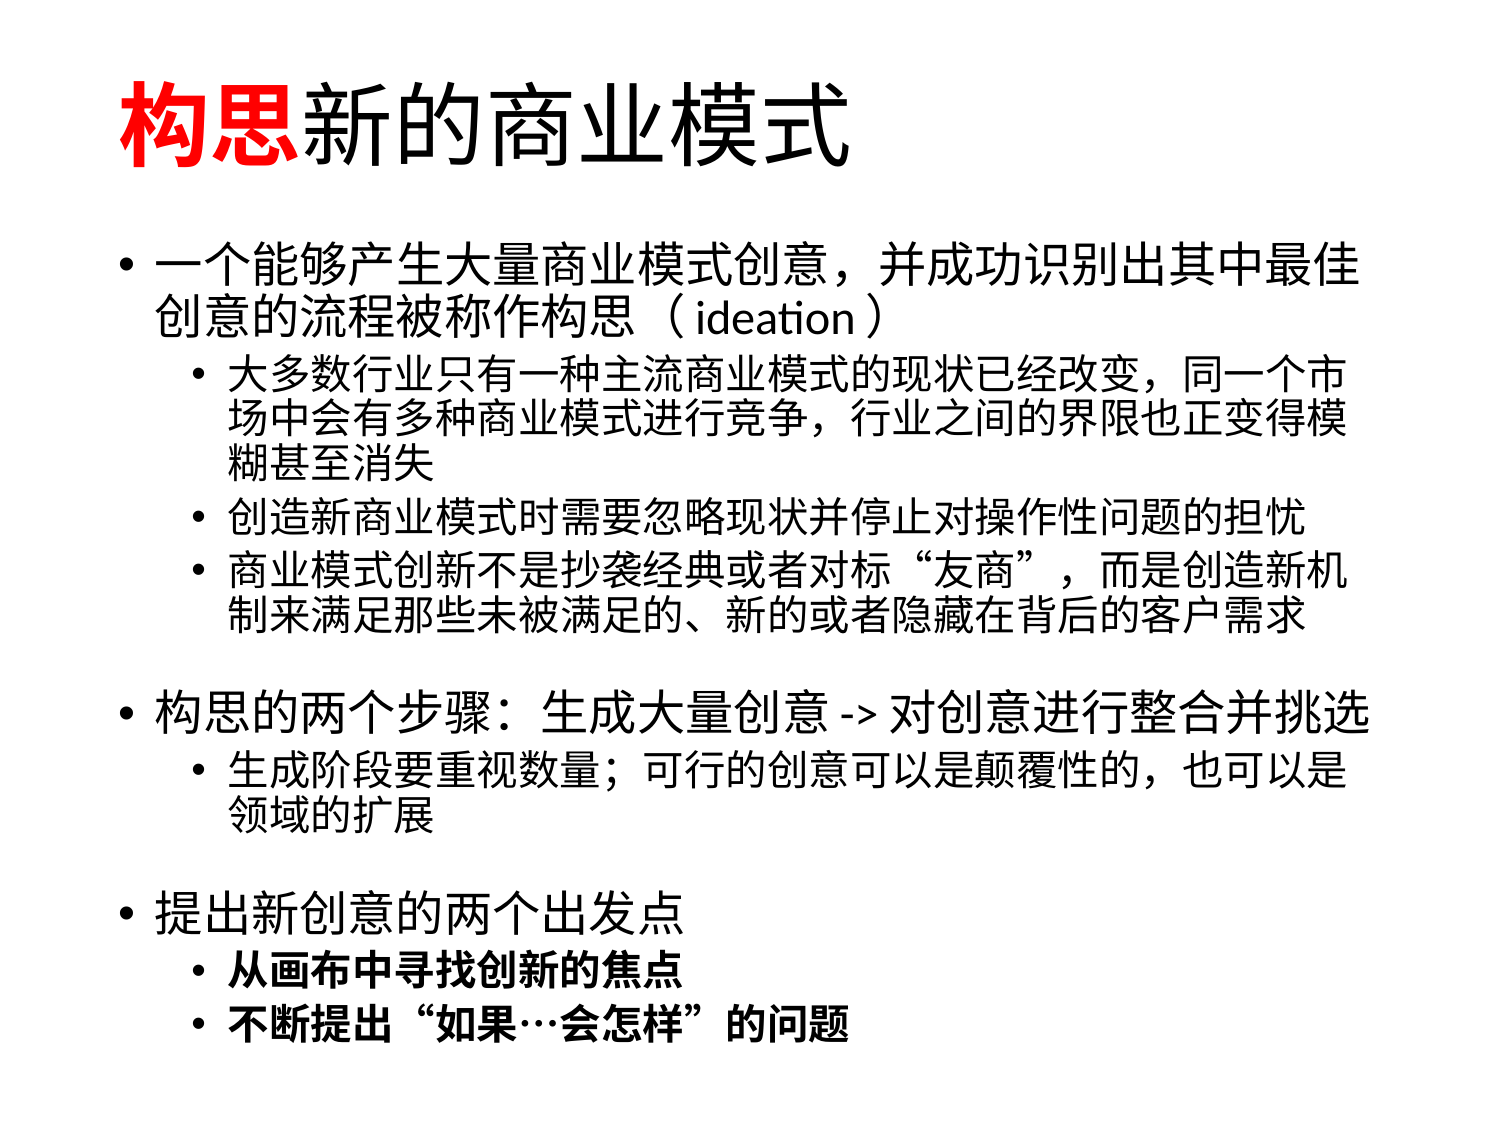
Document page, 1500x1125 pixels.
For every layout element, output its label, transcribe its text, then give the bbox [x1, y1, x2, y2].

title 构思新的商业模式 [103, 59, 1397, 201]
list 一个能够产生大量商业模式创意，并成功识别出其中最佳创意的流程被称作构思（ideation） 大多数行业只有一种主流商业模式的现状已经改变，同一个市场中会有多种商业模式进行竞争，行业之间的界限也正变得模糊甚至消失 创造新商业模式时需要忽略现状并停止对操作性问题的担忧 商业模式创新不是抄袭经典或者对标“友商”，而是创造新机制来满足那些未被满足的、新的或者隐藏在背后的客户需求 构思的两个步骤：生成大量创意->对创意进行整合并挑选 生成阶段要重视数量；可行的创意可以是颠覆性的，也可以是领域的扩展 提出新创意的两个出发点 从画布中寻找创新的焦点 不断提出“如果…会怎样”的问题 [103, 233, 1397, 1066]
